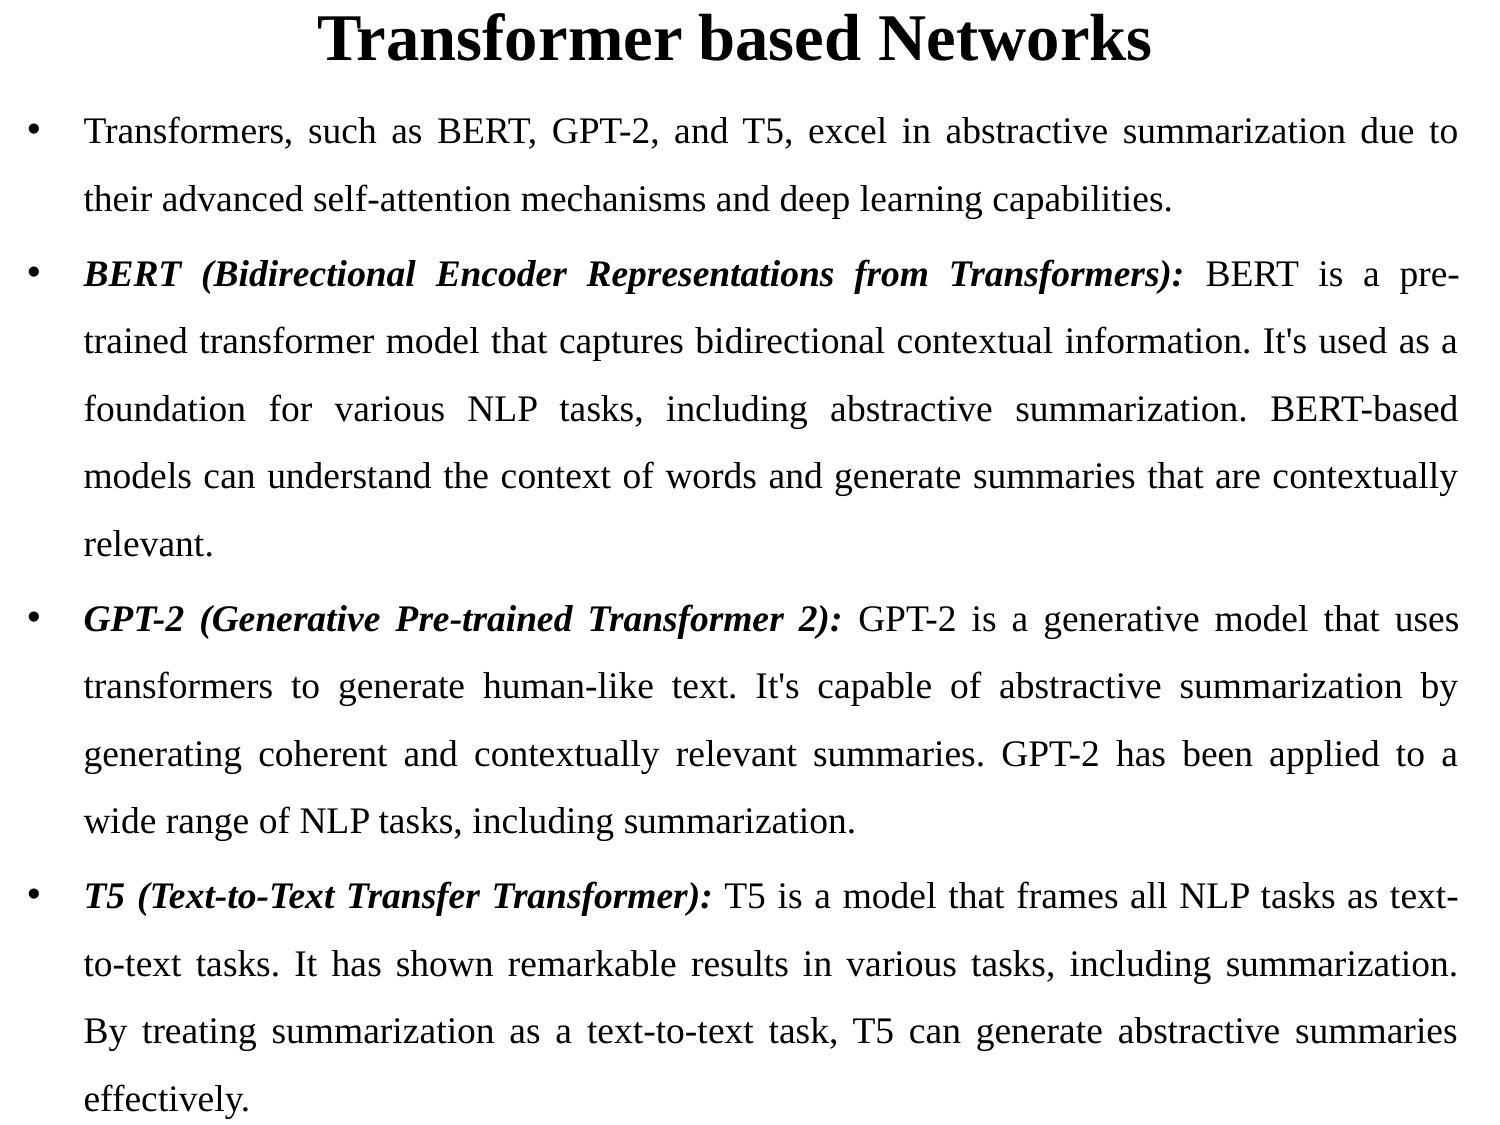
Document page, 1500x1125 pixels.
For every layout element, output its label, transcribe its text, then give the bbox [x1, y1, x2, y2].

title Transformer based Networks [30, 0, 1457, 75]
list Transformers, such as BERT, GPT-2, and T5, excel in abstractive summarization due to their advanced self-attention mechanisms and deep learning capabilities. BERT (Bidirectional Encoder Representations from Transformers): BERT is a pre-trained transformer model that captures bidirectional contextual information. It's used as a foundation for various NLP tasks, including abstractive summarization. BERT-based models can understand the context of words and generate summaries that are contextually relevant. GPT-2 (Generative Pre-trained Transformer 2): GPT-2 is a generative model that uses transformers to generate human-like text. It's capable of abstractive summarization by generating coherent and contextually relevant summaries. GPT-2 has been applied to a wide range of NLP tasks, including summarization. T5 (Text-to-Text Transfer Transformer): T5 is a model that frames all NLP tasks as text-to-text tasks. It has shown remarkable results in various tasks, including summarization. By treating summarization as a text-to-text task, T5 can generate abstractive summaries effectively. [12, 75, 1476, 1120]
